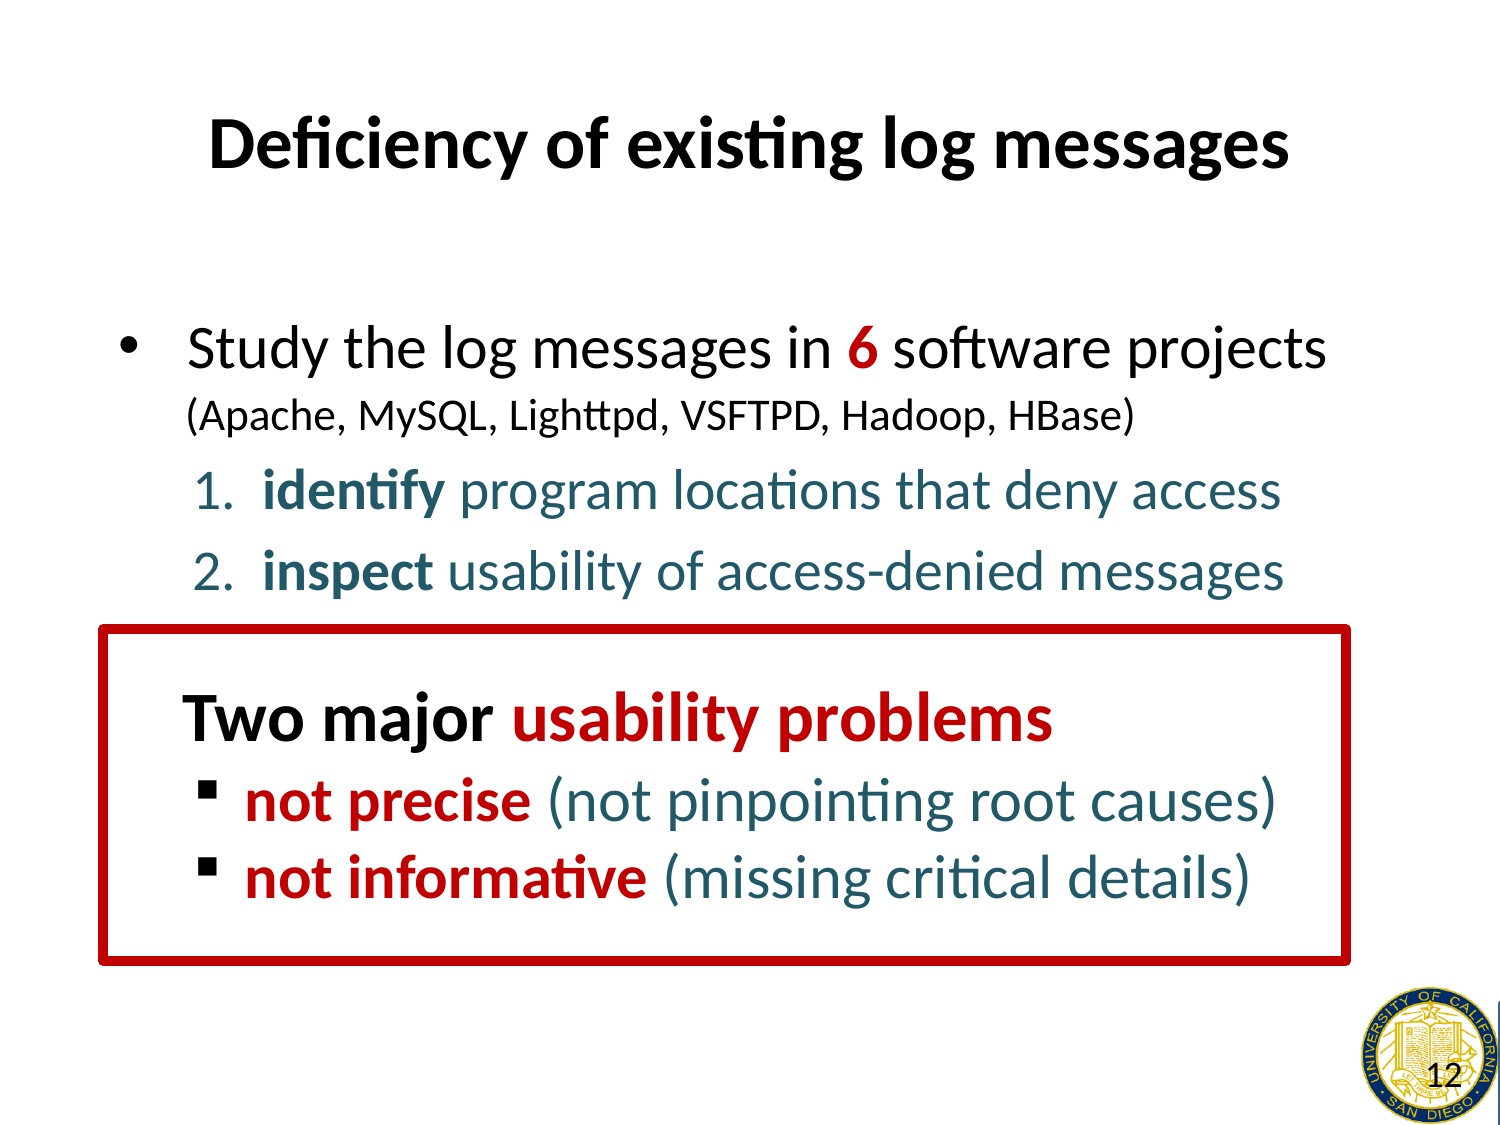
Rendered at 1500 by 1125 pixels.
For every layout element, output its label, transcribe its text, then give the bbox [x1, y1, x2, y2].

title Deficiency of existing log messages [75, 45, 1425, 233]
picture [1359, 1015, 1385, 1125]
text_box 12 [1385, 1015, 1498, 1125]
picture [1441, 984, 1500, 1015]
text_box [102, 300, 1441, 1015]
